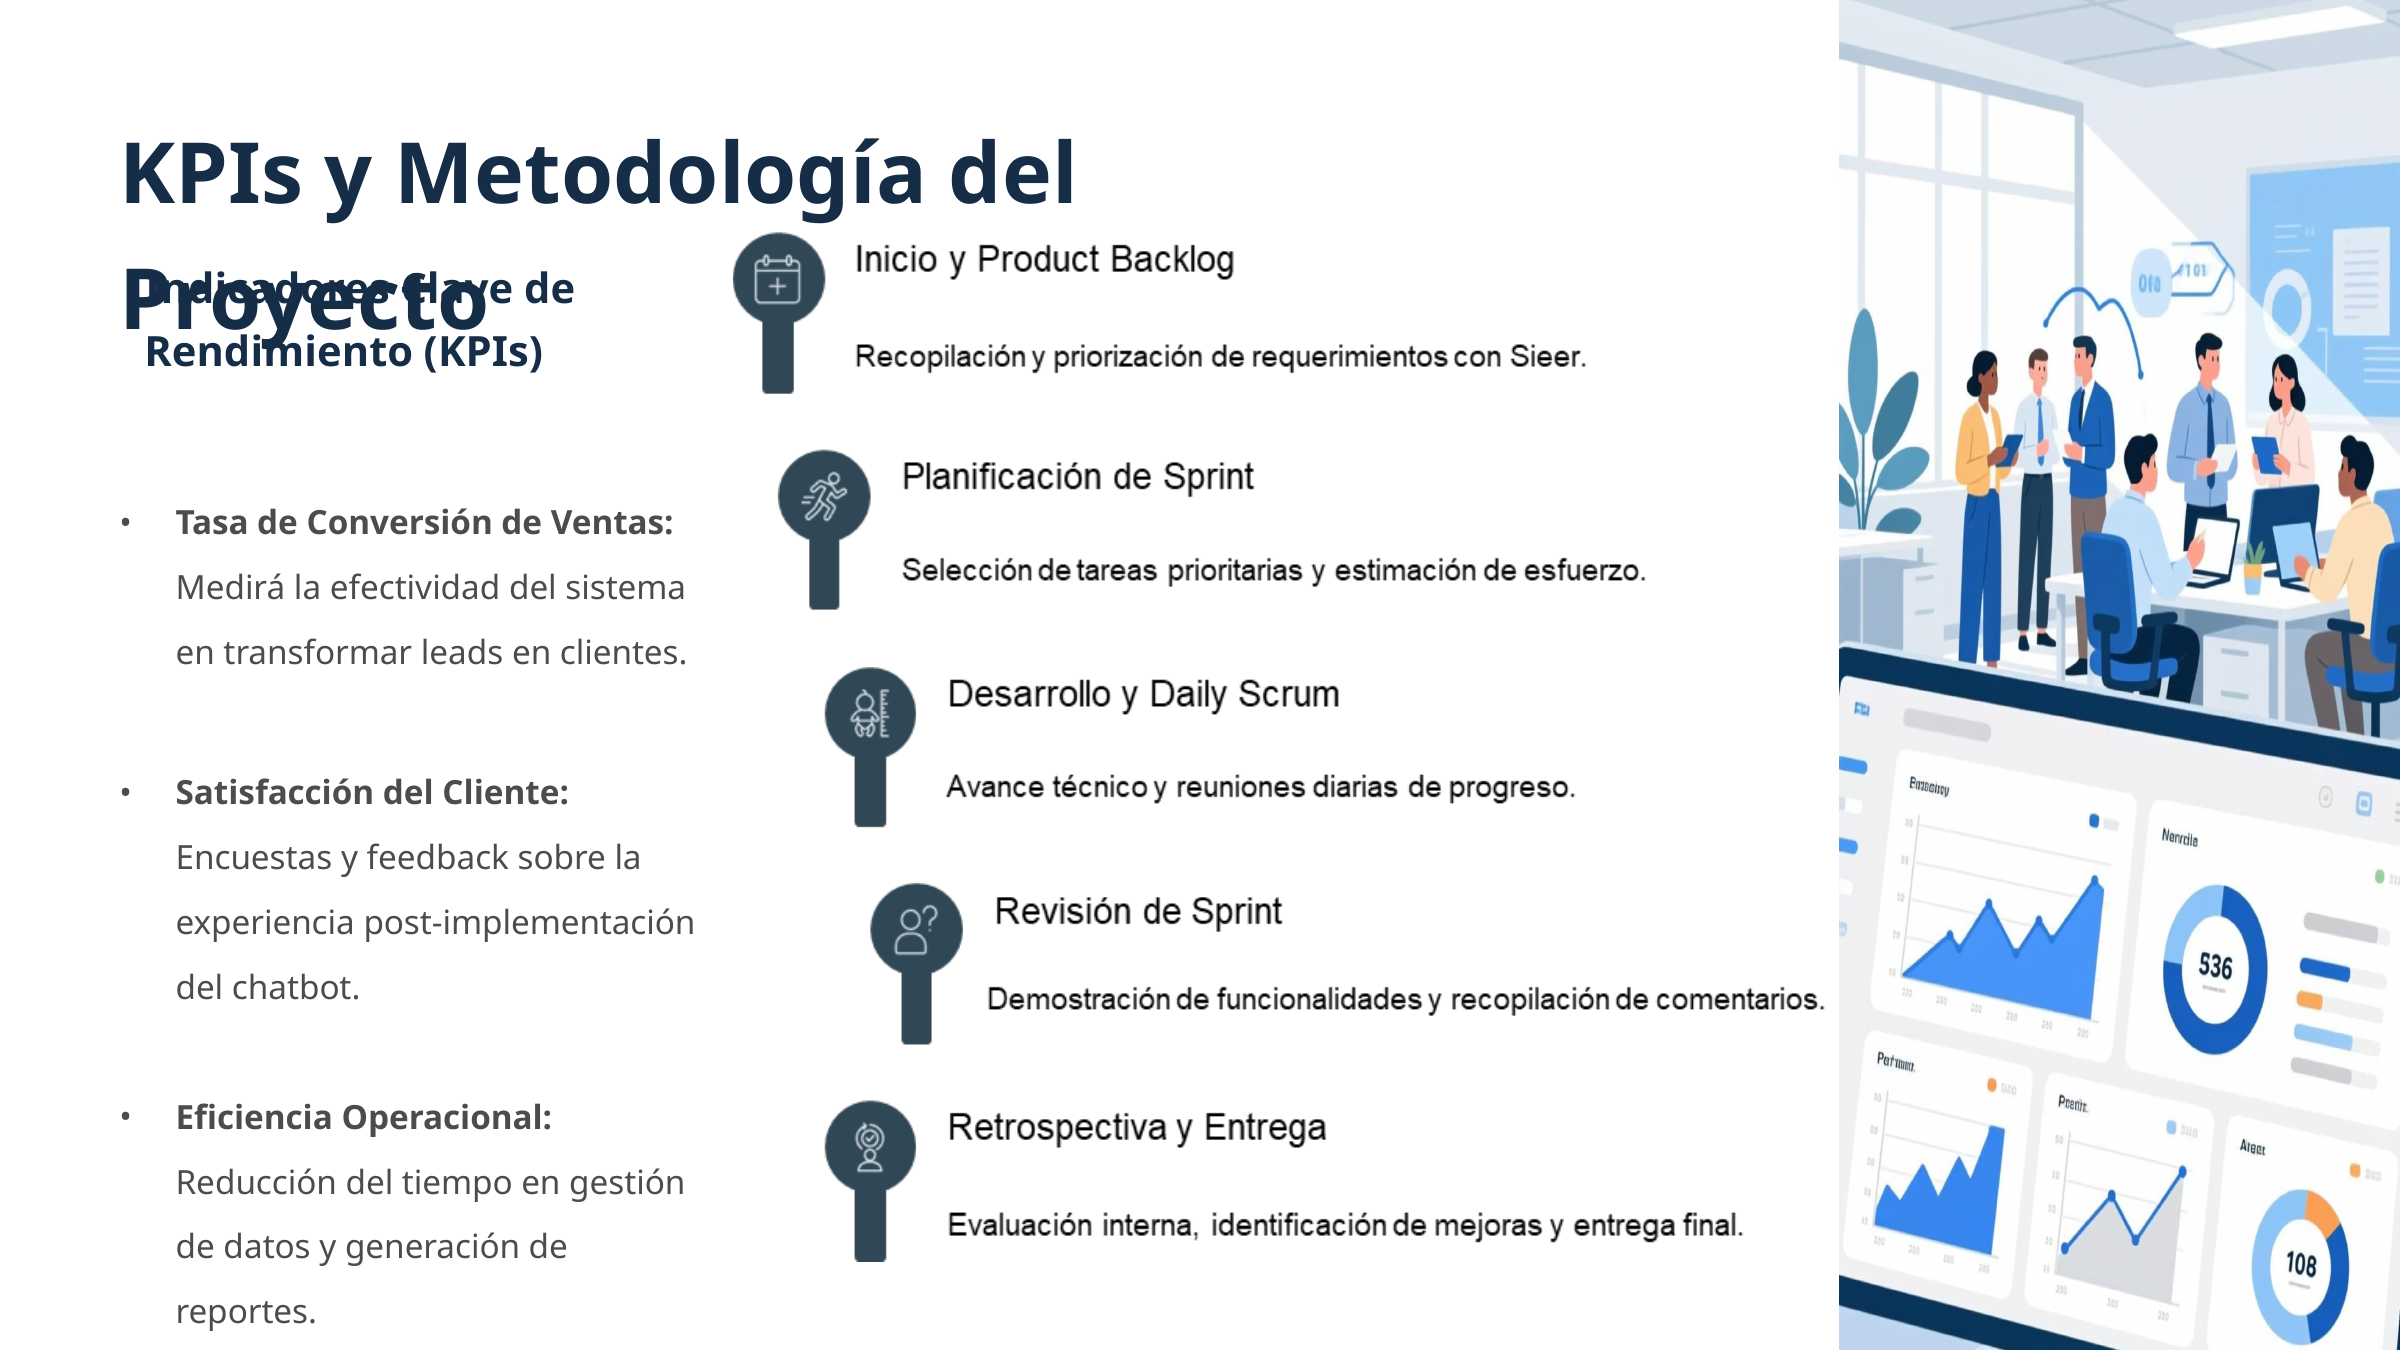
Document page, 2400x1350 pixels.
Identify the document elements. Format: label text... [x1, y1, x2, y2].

text_box KPIs y Metodología del Proyecto [119, 93, 1327, 201]
text_box Eficiencia Operacional: Reducción del tiempo en gestión de datos y generación de reportes. [119, 1071, 709, 1262]
text_box Tasa de Conversión de Ventas: Medirá la efectividad del sistema en transformar leads en clientes. [119, 476, 709, 641]
text_box Indicadores Clave de Rendimiento (KPIs) [144, 248, 728, 355]
text_box Satisfacción del Cliente: Encuestas y feedback sobre la experiencia post-implementación del chatbot. [119, 747, 709, 966]
picture [733, 0, 2400, 1350]
